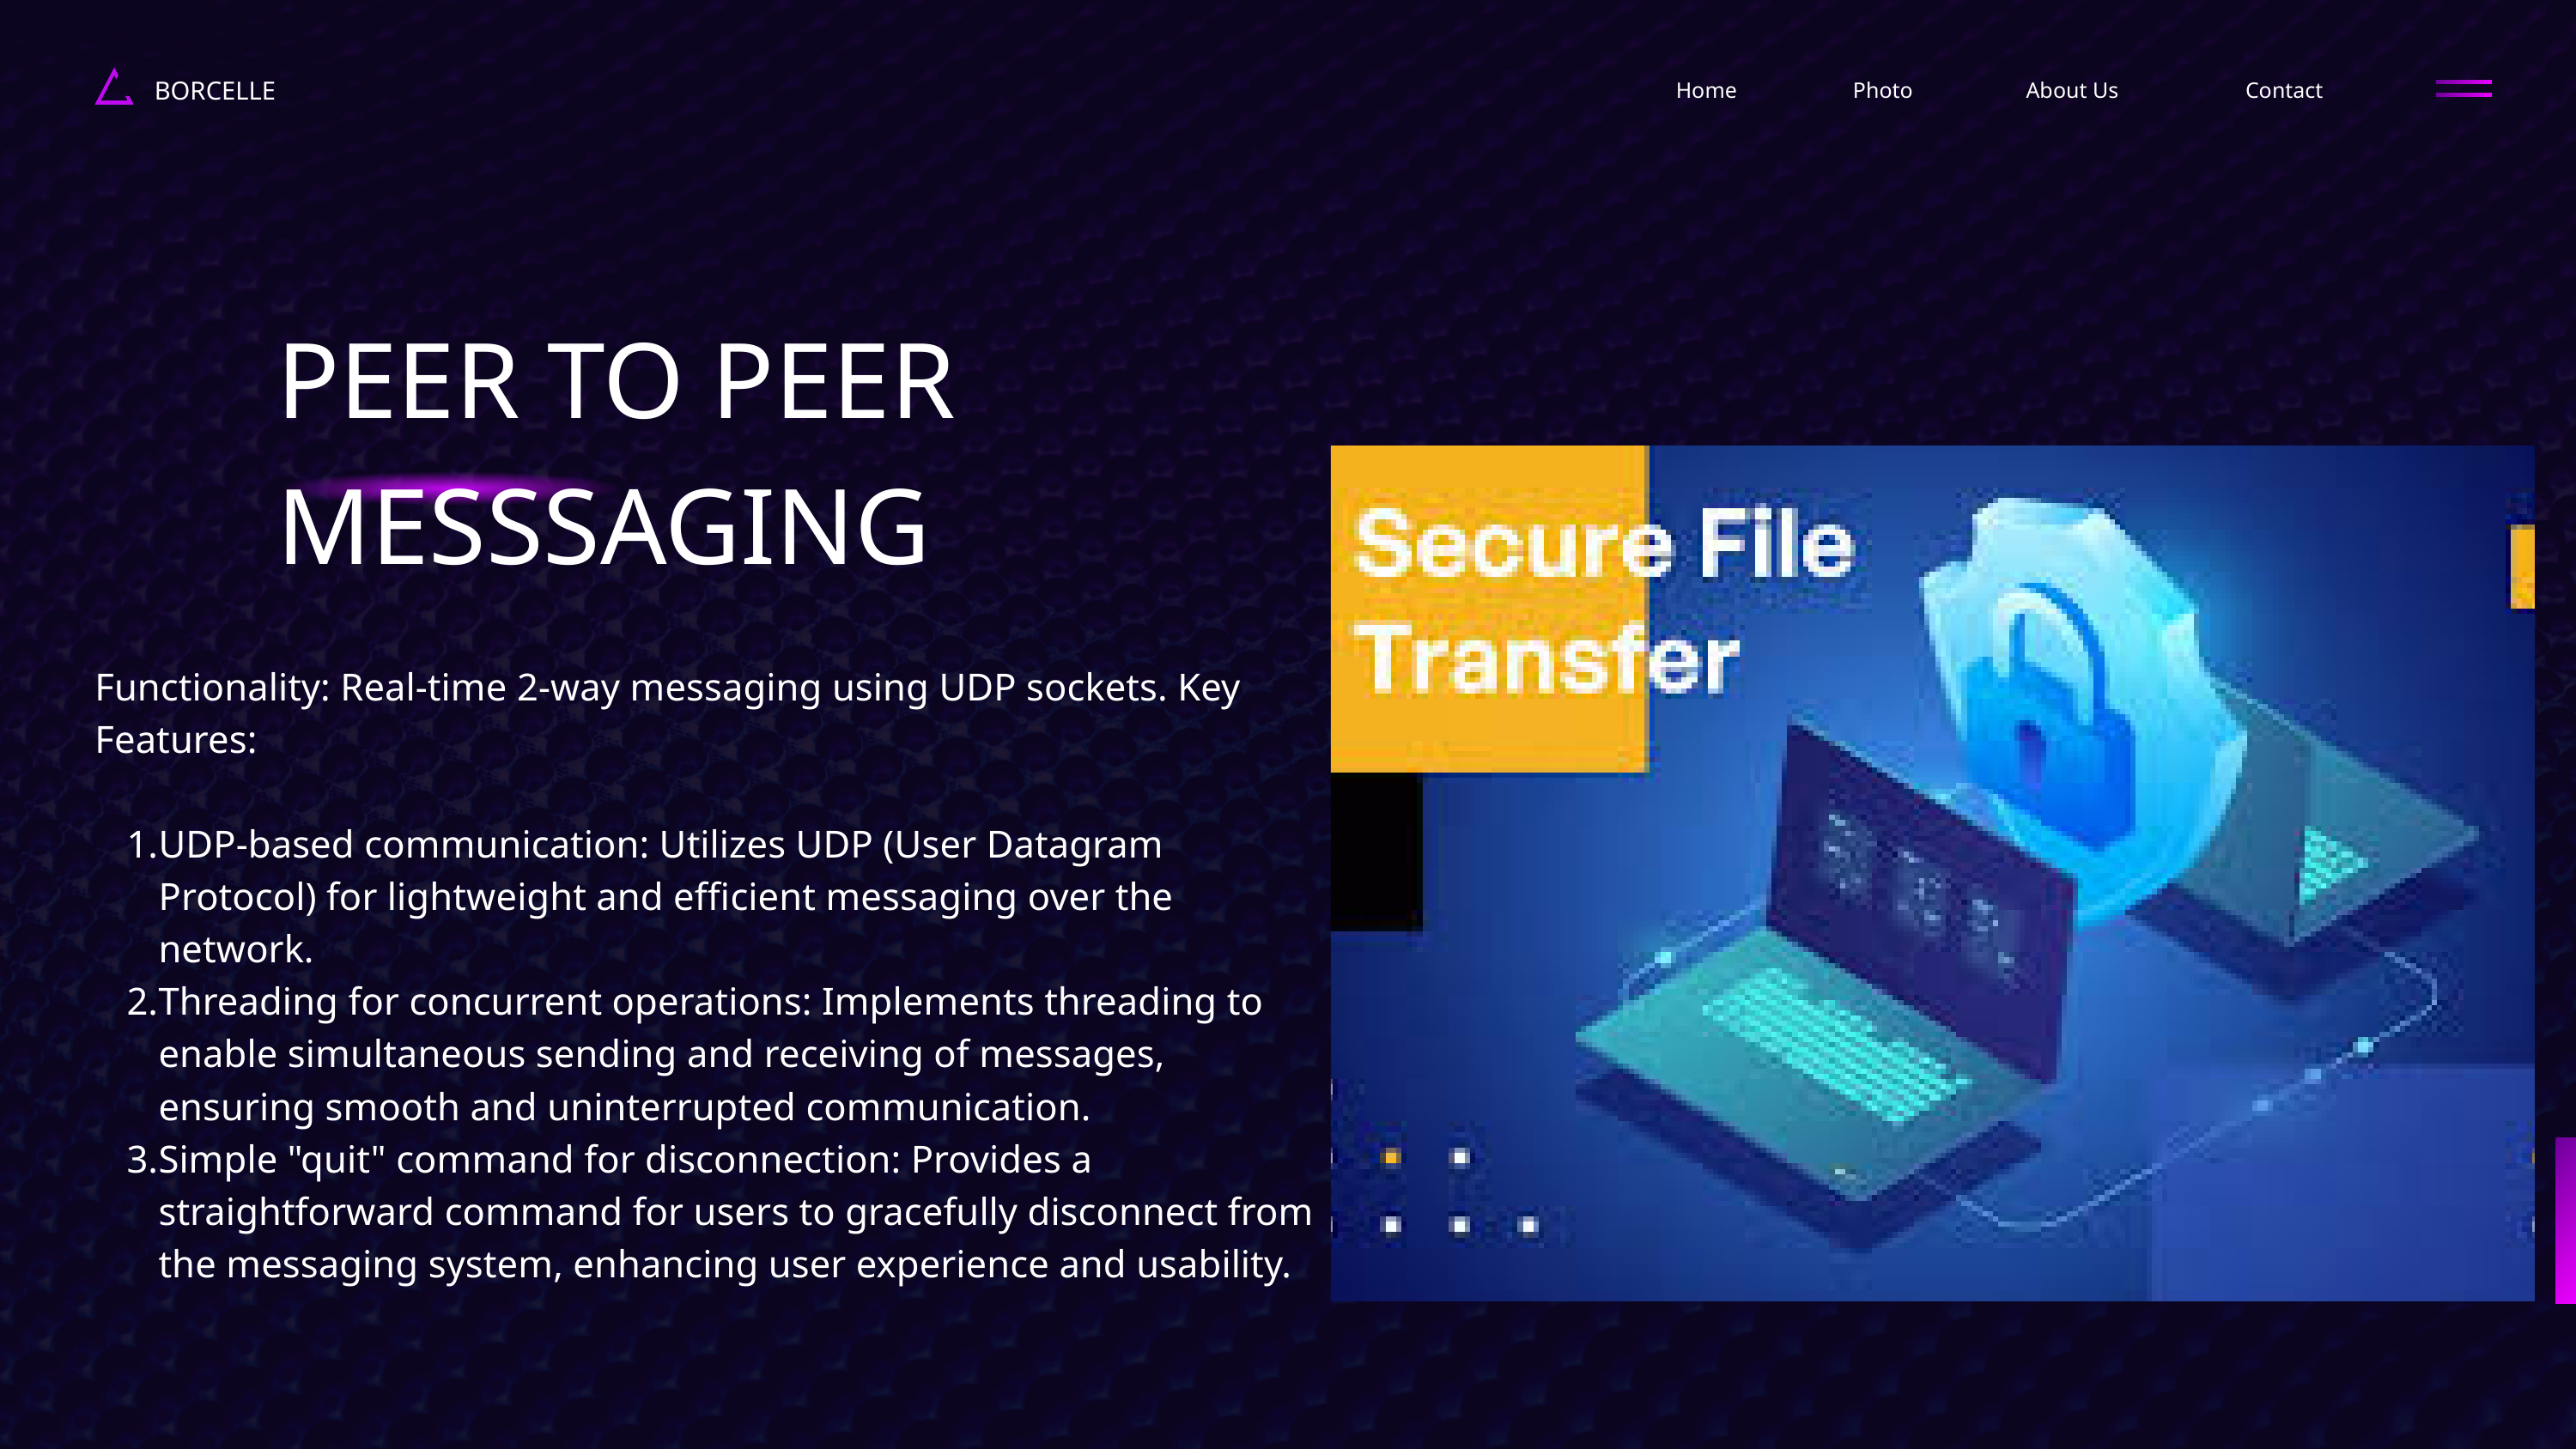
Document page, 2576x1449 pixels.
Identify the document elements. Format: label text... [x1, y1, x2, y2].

text_box Contact [2245, 72, 2384, 103]
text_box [1330, 446, 2536, 1302]
text_box PEER TO PEER MESSSAGING [276, 293, 1331, 585]
text_box Functionality: Real-time 2-way messaging using UDP sockets. Key Features: UDP-based communication: Utilizes UDP (User Datagram Protocol) for lightweight and efficient messaging over the network. Threading for concurrent operations: Implements threading to enable simultaneous sending and receiving of messages, ensuring smooth and uninterrupted communication. Simple "quit" command for disconnection: Provides a straightforward command for users to gracefully disconnect from the messaging system, enhancing user experience and usability. [94, 656, 1326, 1285]
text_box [2435, 79, 2493, 84]
text_box Photo [1852, 72, 1957, 103]
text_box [2435, 92, 2493, 97]
text_box Home [1675, 72, 1790, 103]
text_box BORCELLE [154, 70, 350, 106]
text_box About Us [2026, 72, 2176, 103]
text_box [2555, 1137, 2576, 1304]
text_box [94, 67, 134, 105]
text_box [0, 0, 2576, 1449]
